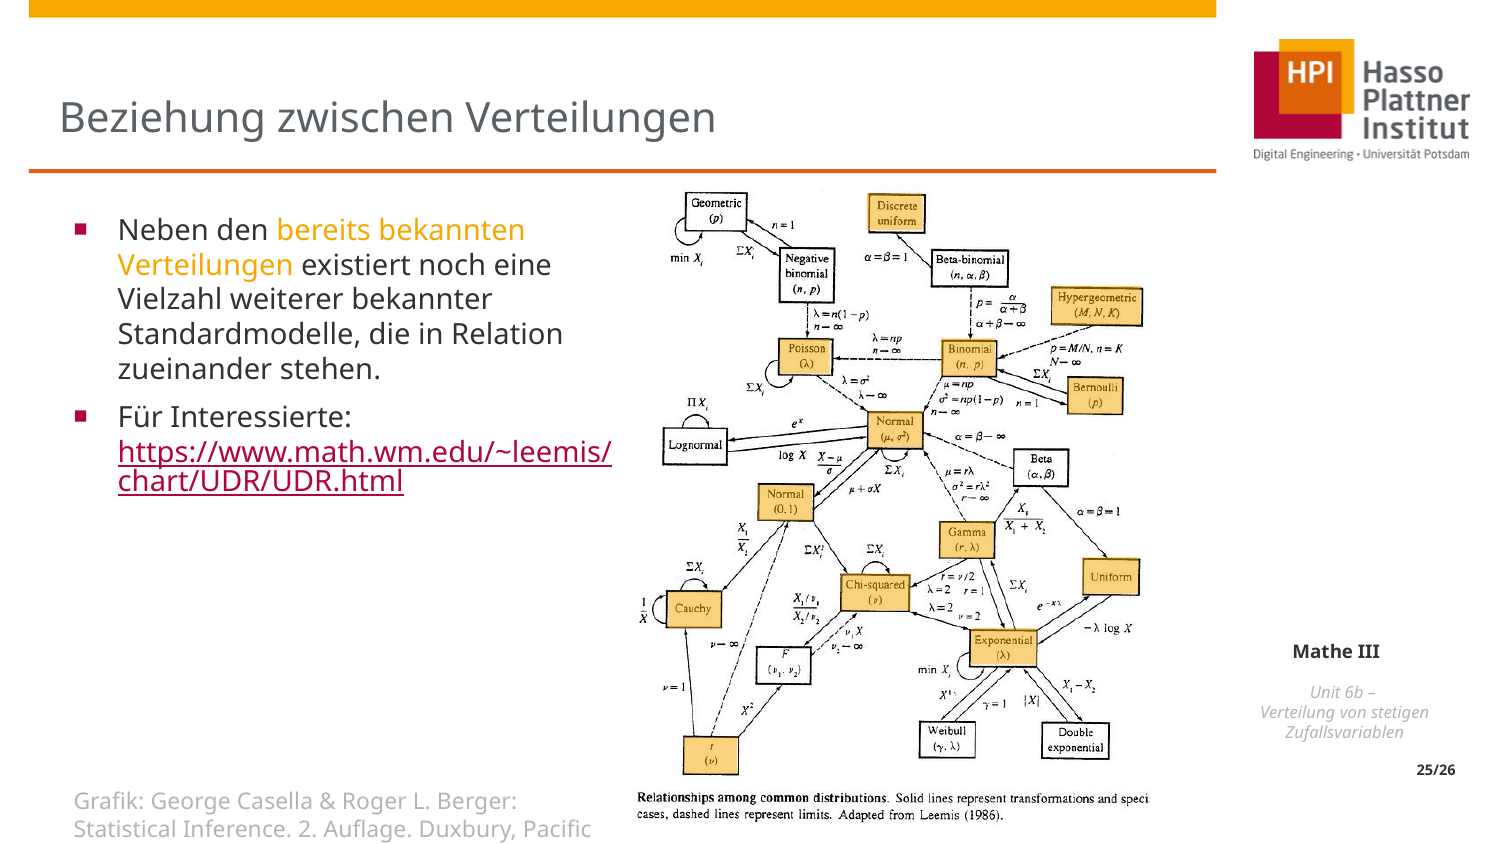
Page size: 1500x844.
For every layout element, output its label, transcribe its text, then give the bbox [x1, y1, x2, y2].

picture [629, 178, 1150, 832]
picture [1254, 39, 1470, 161]
title Beziehung zwischen Verteilungen [58, 17, 1187, 170]
list Neben den bereits bekannten Verteilungen existiert noch eine Vielzahl weiterer bekannter Standardmodelle, die in Relation zueinander stehen. Für Interessierte: https://www.math.wm.edu/~leemis/chart/UDR/UDR.html Grafik: George Casella & Roger L. Berger: Statistical Inference. 2. Auflage. Duxbury, Pacific Grove 2001. [58, 203, 624, 788]
